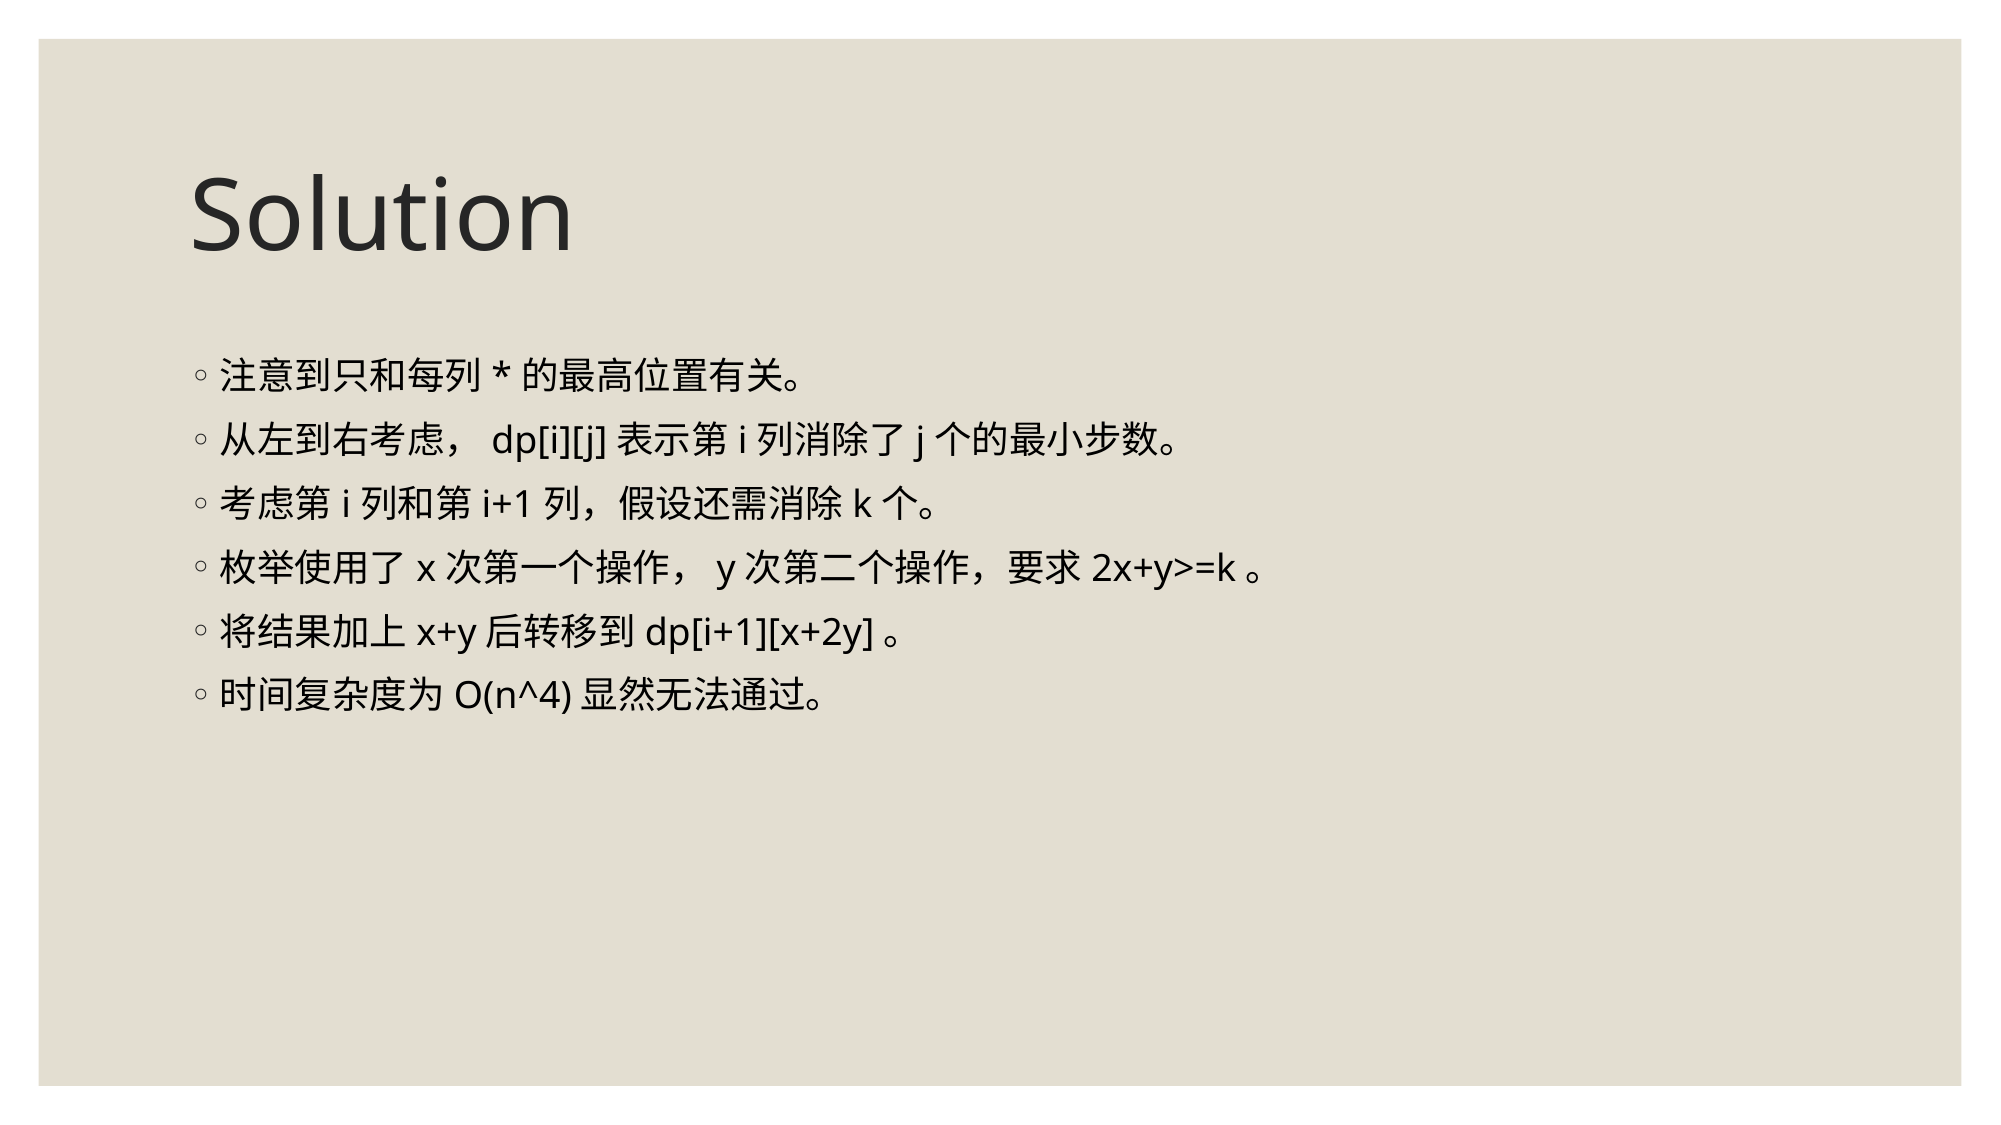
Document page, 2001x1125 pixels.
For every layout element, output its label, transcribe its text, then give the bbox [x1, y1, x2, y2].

title Solution [174, 105, 1825, 331]
list 注意到只和每列*的最高位置有关。 从左到右考虑，dp[i][j]表示第i列消除了j个的最小步数。 考虑第i列和第i+1列，假设还需消除k个。 枚举使用了x次第一个操作，y次第二个操作，要求2x+y>=k。 将结果加上x+y后转移到dp[i+1][x+2y]。 时间复杂度为O(n^4)显然无法通过。 [174, 345, 1825, 990]
